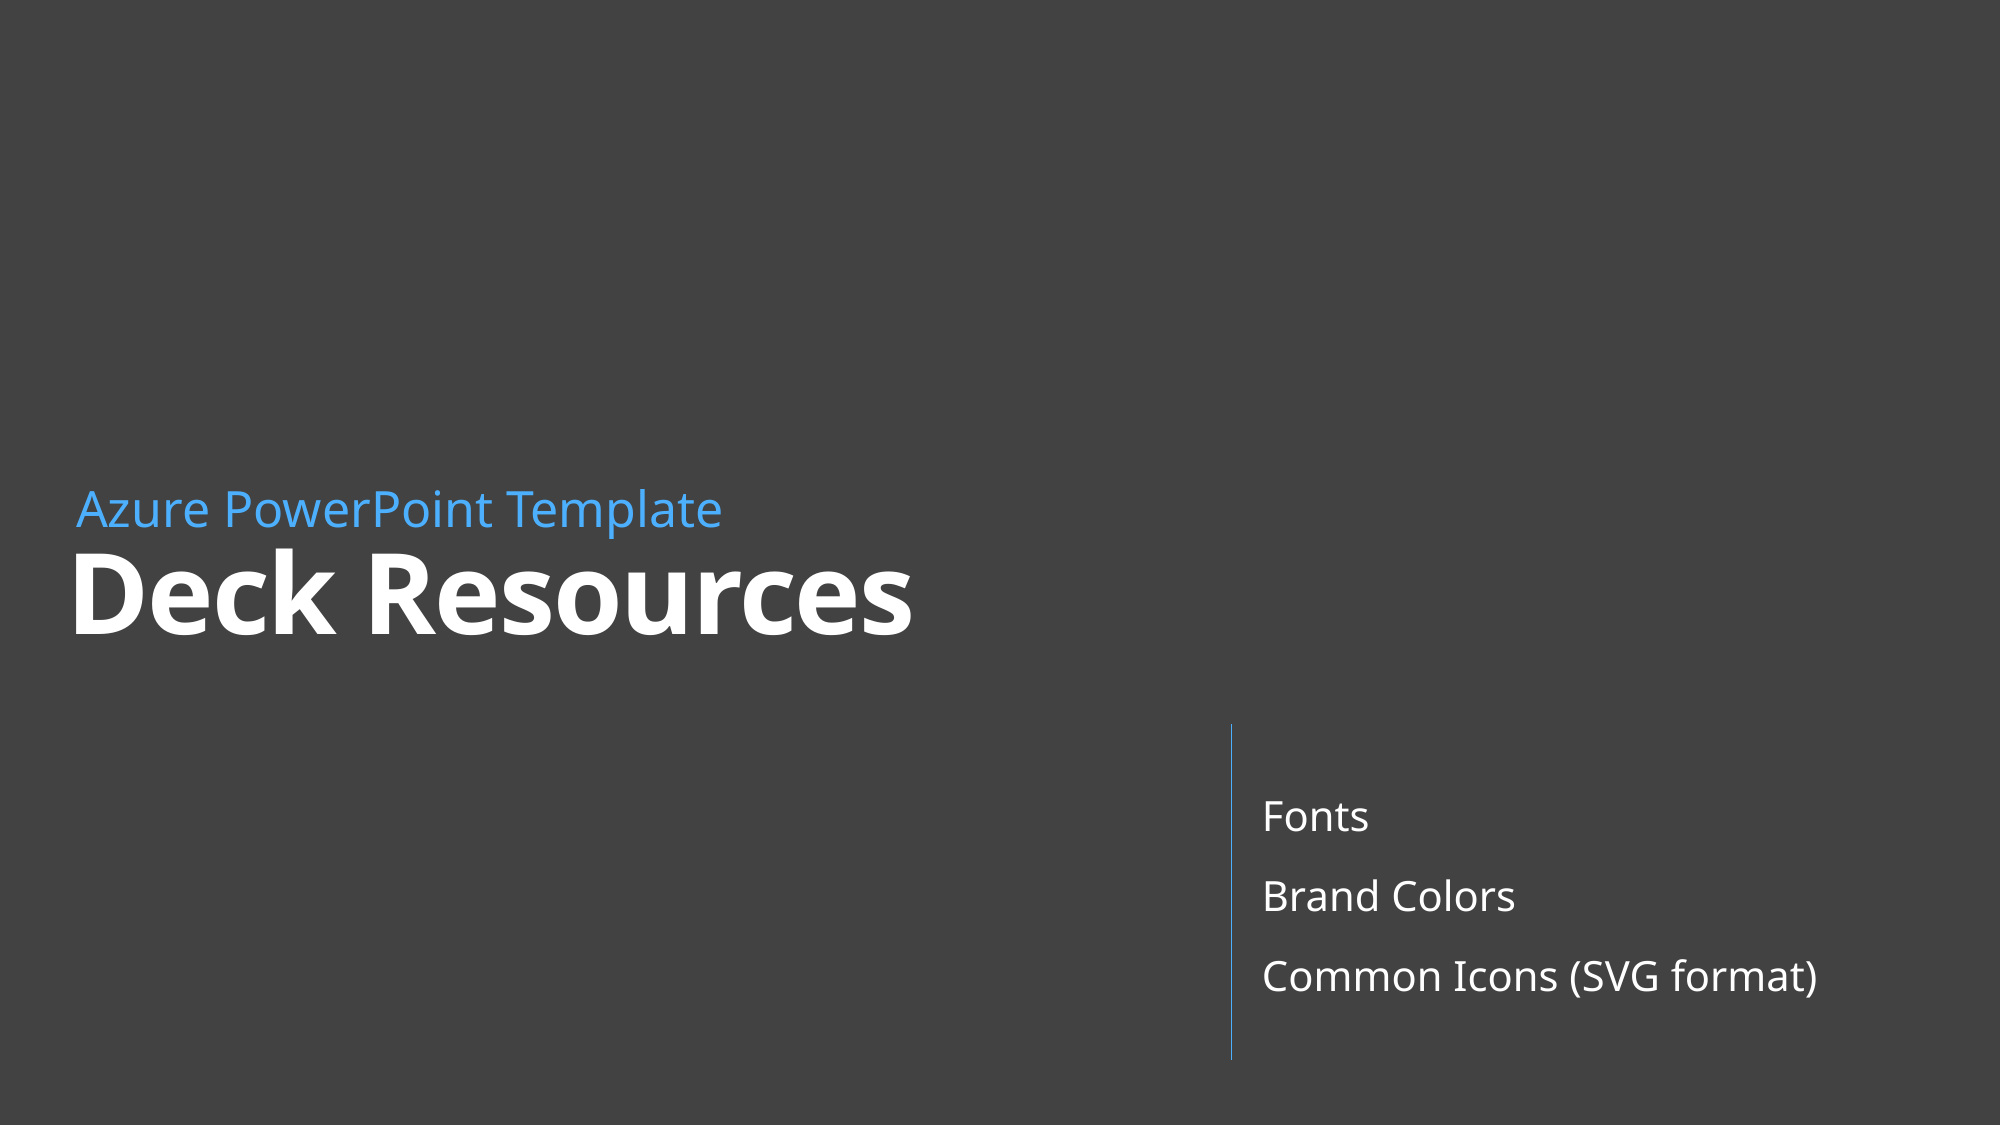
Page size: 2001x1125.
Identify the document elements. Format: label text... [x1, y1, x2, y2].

title Deck Resources [66, 537, 1575, 768]
list Azure PowerPoint Template [75, 425, 1463, 538]
list Fonts Brand Colors Common Icons (SVG format) [1231, 724, 1925, 1060]
